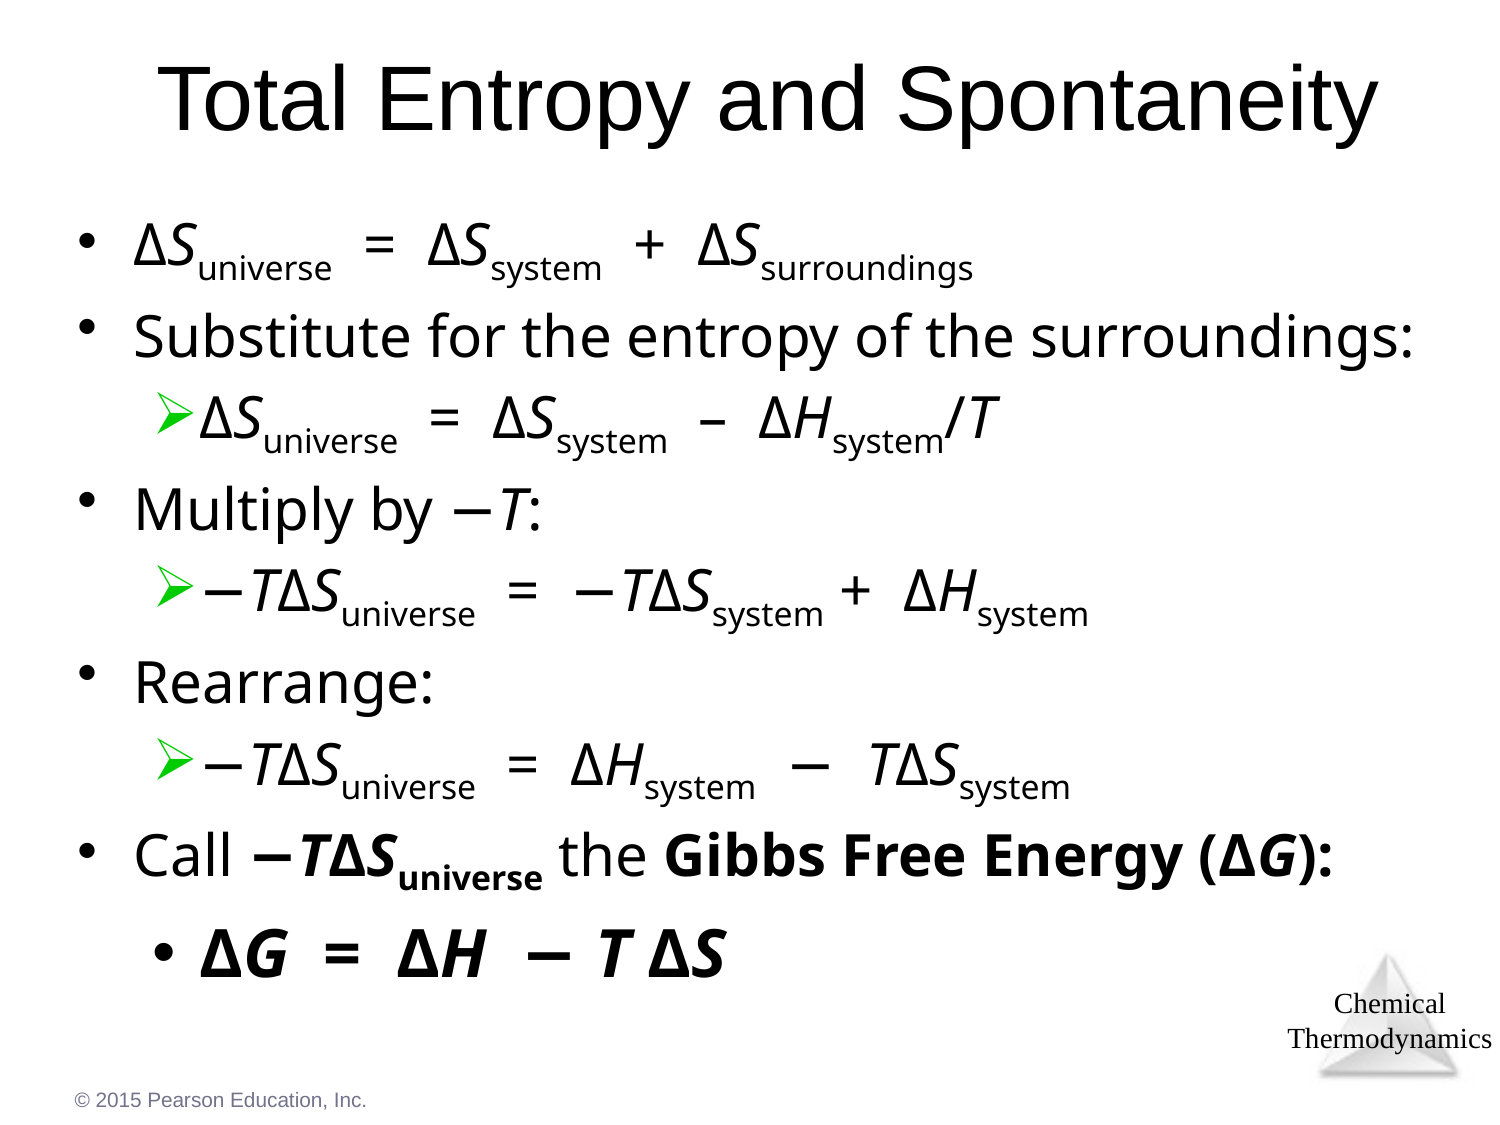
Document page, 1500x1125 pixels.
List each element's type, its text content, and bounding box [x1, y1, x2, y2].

title Total Entropy and Spontaneity [74, 0, 1463, 188]
list ΔSuniverse = ΔSsystem + ΔSsurroundings Substitute for the entropy of the surroundings: ΔSuniverse = ΔSsystem – ΔHsystem/T Multiply by −T: −TΔSuniverse = −TΔSsystem + ΔHsystem Rearrange: −TΔSuniverse = ΔHsystem − TΔSsystem Call −TΔSuniverse the Gibbs Free Energy (ΔG): ΔG = ΔH − T ΔS [62, 199, 1463, 1013]
picture [1275, 900, 1500, 1125]
